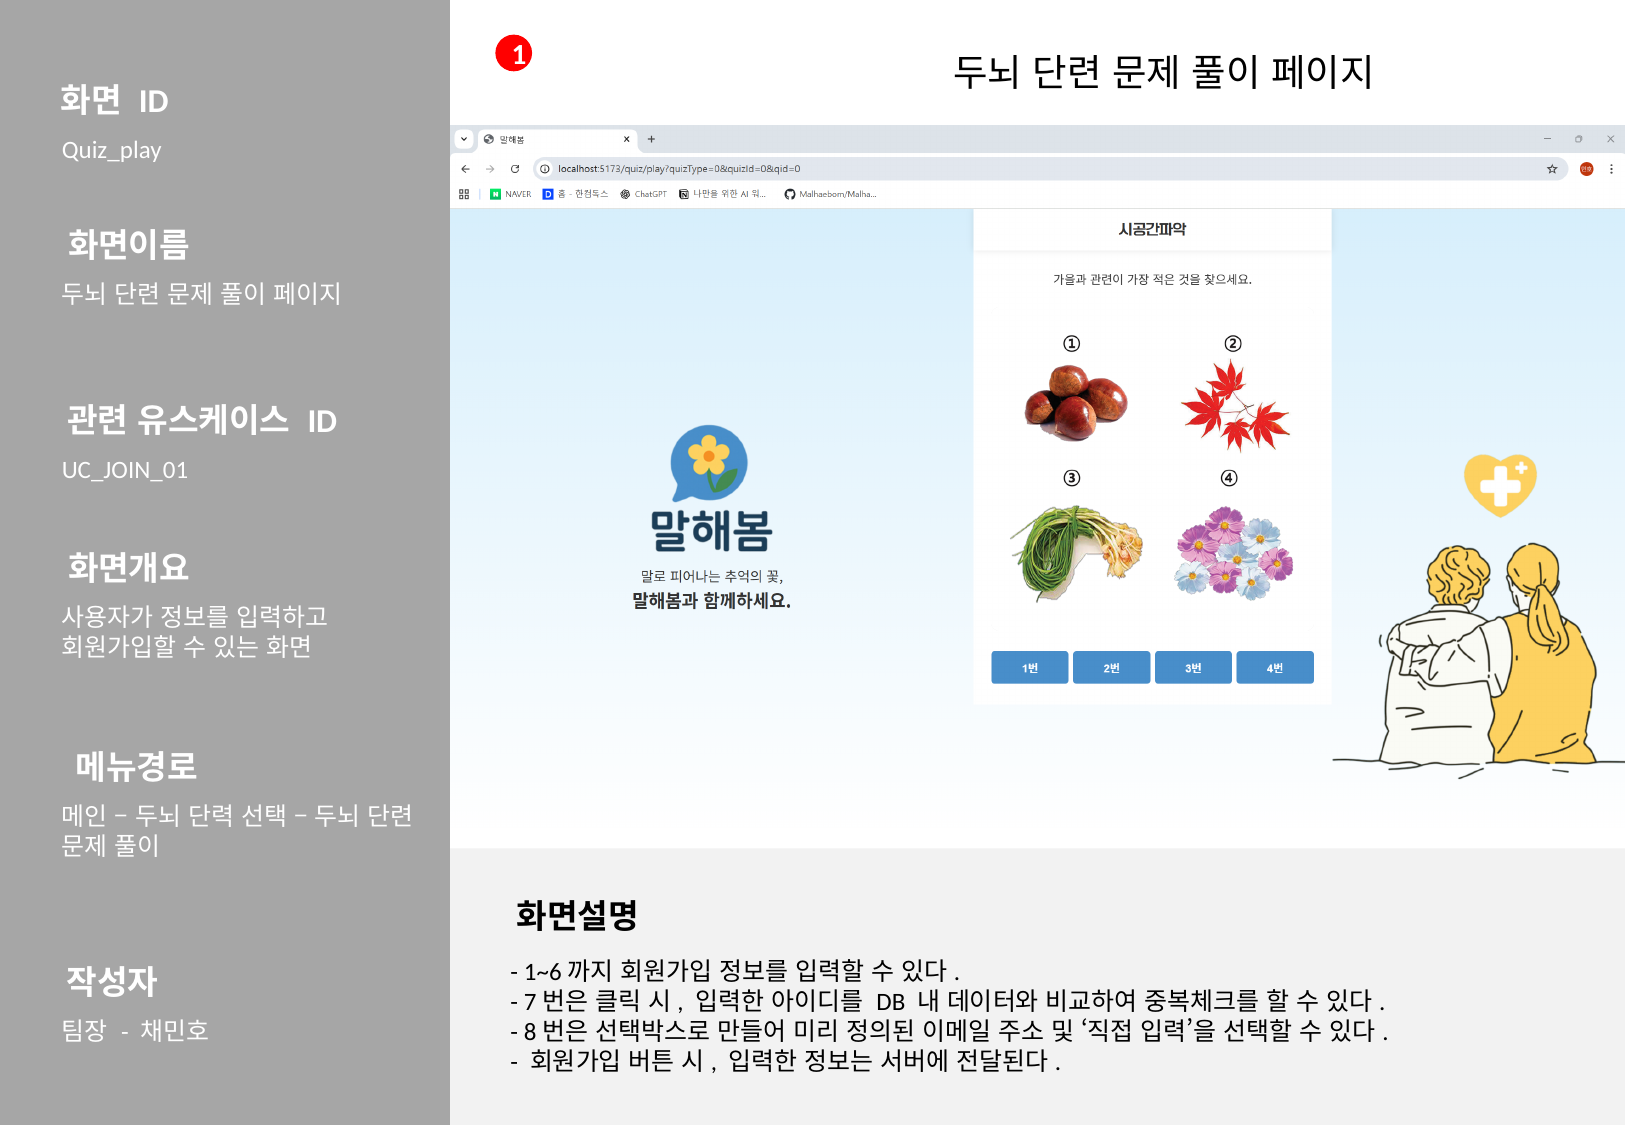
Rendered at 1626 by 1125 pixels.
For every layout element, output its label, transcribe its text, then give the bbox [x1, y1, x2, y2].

text_box 화면설명 [501, 887, 654, 943]
text_box [450, 848, 1625, 1125]
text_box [46, 738, 437, 870]
text_box 두뇌 단련 문제 풀이 페이지 [938, 41, 1391, 101]
picture [449, 125, 1625, 828]
text_box 1 [495, 34, 533, 72]
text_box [46, 539, 404, 671]
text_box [46, 953, 404, 1055]
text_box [46, 390, 404, 492]
text_box [0, 0, 450, 1125]
text_box - 1~6까지 회원가입 정보를 입력할 수 있다. - 7번은 클릭 시, 입력한 아이디를 DB 내 데이터와 비교하여 중복체크를 할 수 있다. - 8번은 선택박스로 만들어 미리 정의된 이메일 주소 및 ‘직접 입력’을 선택할 수 있다. - 회원가입 버튼 시, 입력한 정보는 서버에 전달된다. [495, 948, 1593, 1084]
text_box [46, 215, 404, 317]
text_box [46, 70, 404, 172]
